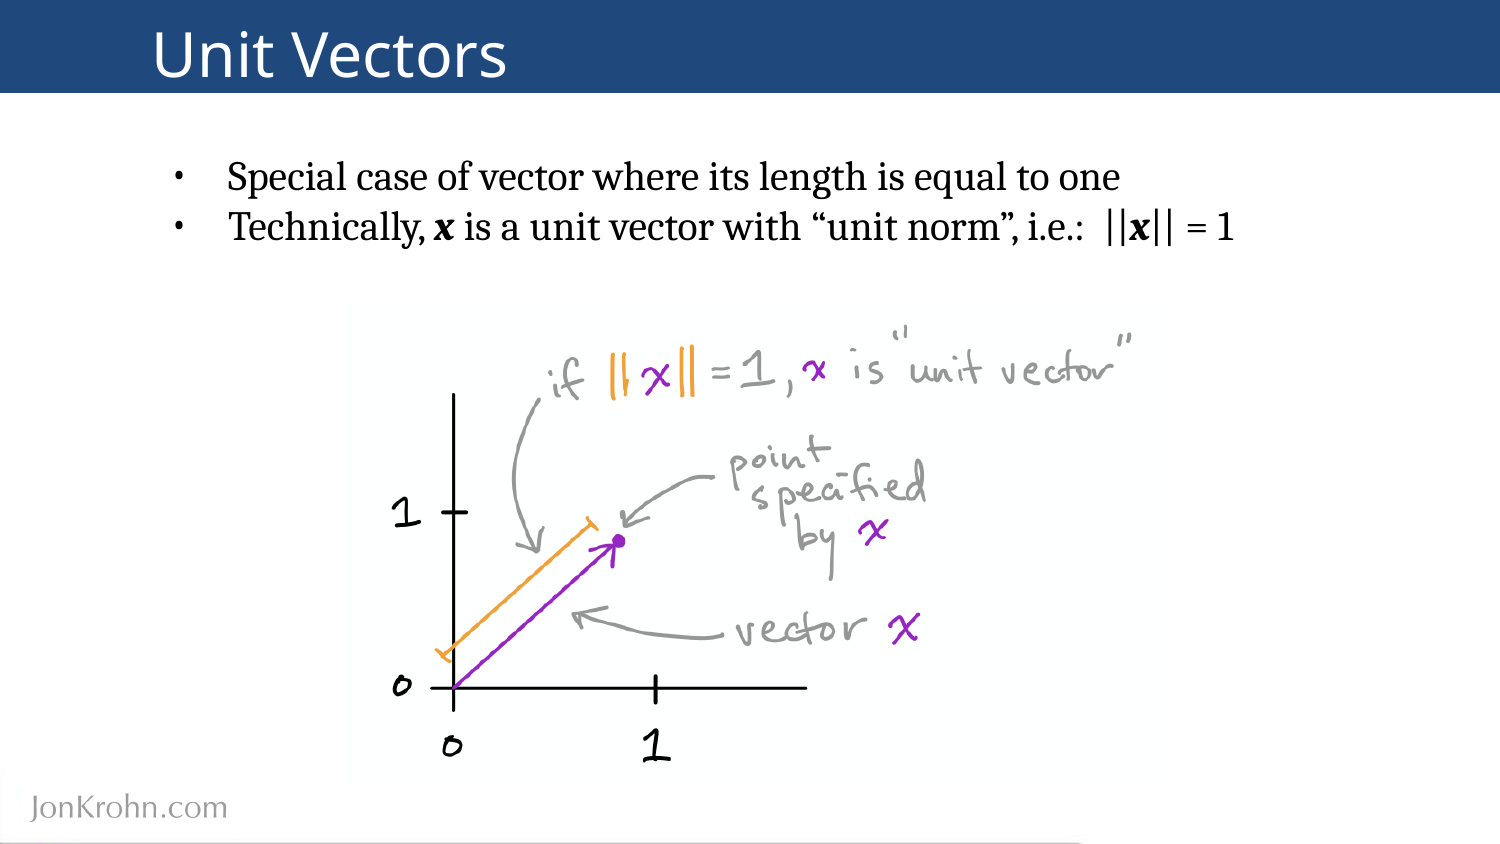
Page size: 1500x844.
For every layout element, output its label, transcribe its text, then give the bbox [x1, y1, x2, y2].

title Unit Vectors [136, 0, 1375, 92]
picture [0, 93, 1500, 844]
list Special case of vector where its length is equal to one Technically, x is a unit vector with “unit norm”, i.e.: ||x|| = 1 [138, 133, 1375, 716]
